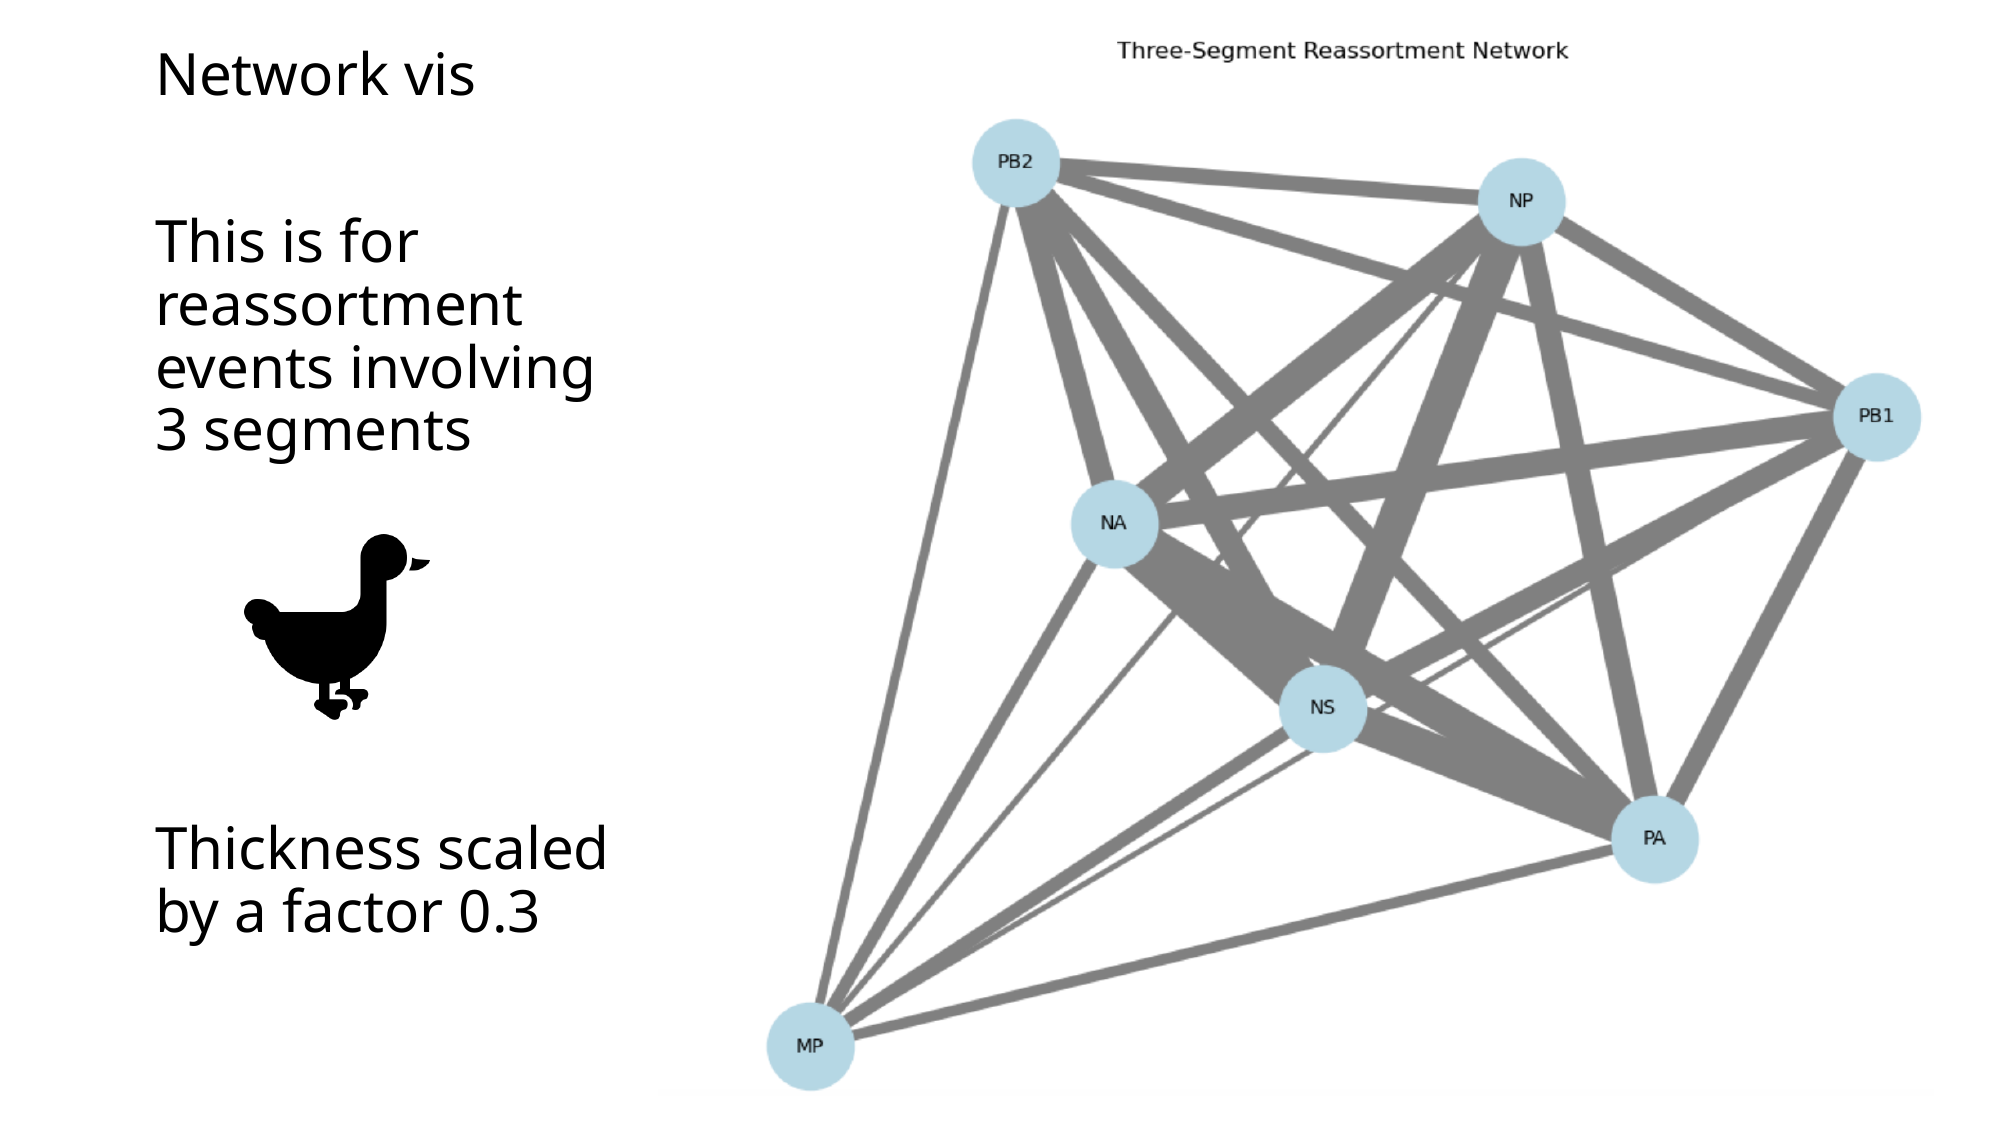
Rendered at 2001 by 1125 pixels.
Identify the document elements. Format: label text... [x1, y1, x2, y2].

list Network vis This is for reassortment events involving 3 segments Thickness scaled by a factor 0.3 [140, 37, 636, 1056]
picture [212, 502, 462, 752]
picture [657, 28, 1934, 1096]
